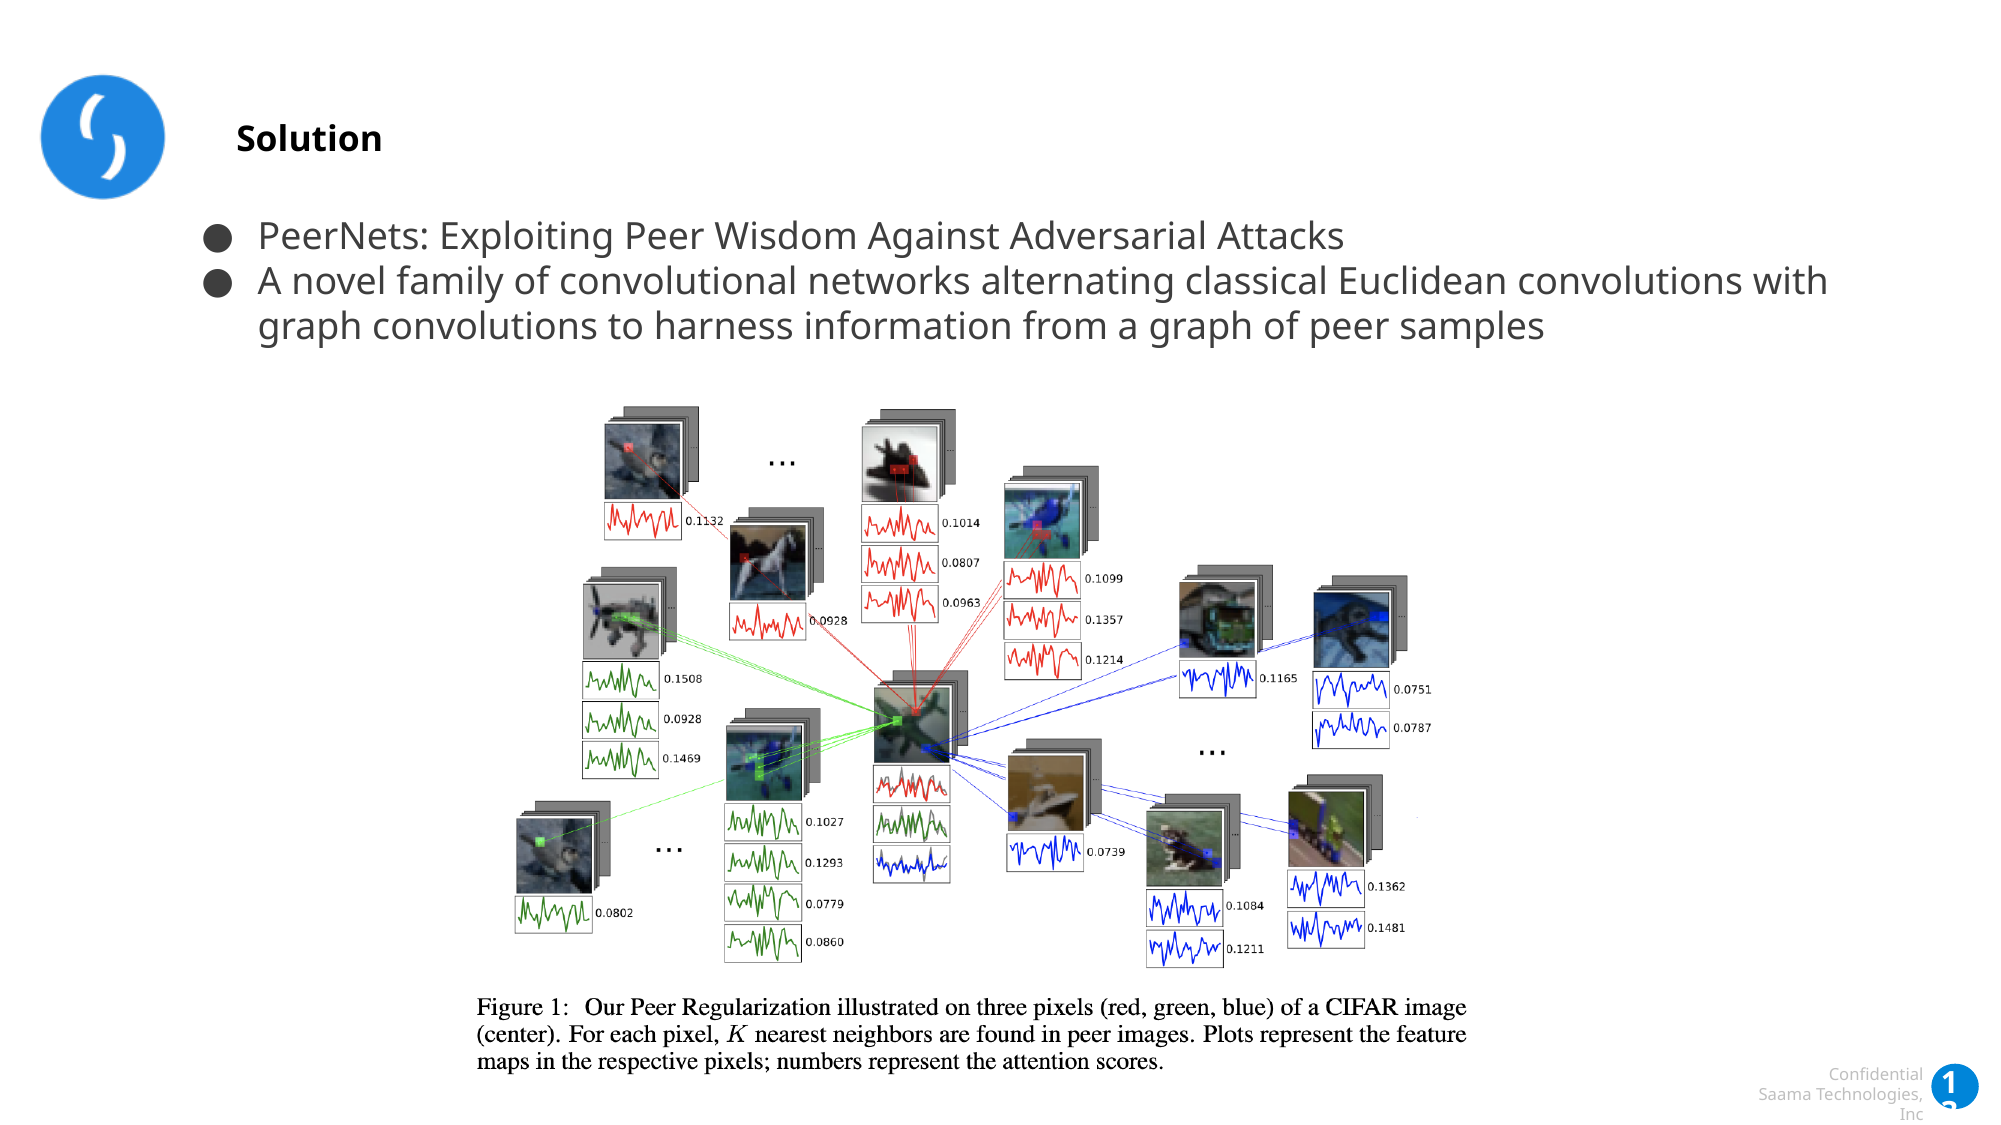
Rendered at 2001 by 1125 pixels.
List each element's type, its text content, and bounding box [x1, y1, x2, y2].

text_box PeerNets: Exploiting Peer Wisdom Against Adversarial Attacks A novel family of convolutional networks alternating classical Euclidean convolutions with graph convolutions to harness information from a graph of peer samples [167, 196, 1926, 362]
text_box Solution [221, 101, 1315, 174]
picture [440, 385, 1560, 1098]
picture [36, 70, 170, 204]
slide_number ‹#› [1925, 1064, 1983, 1103]
